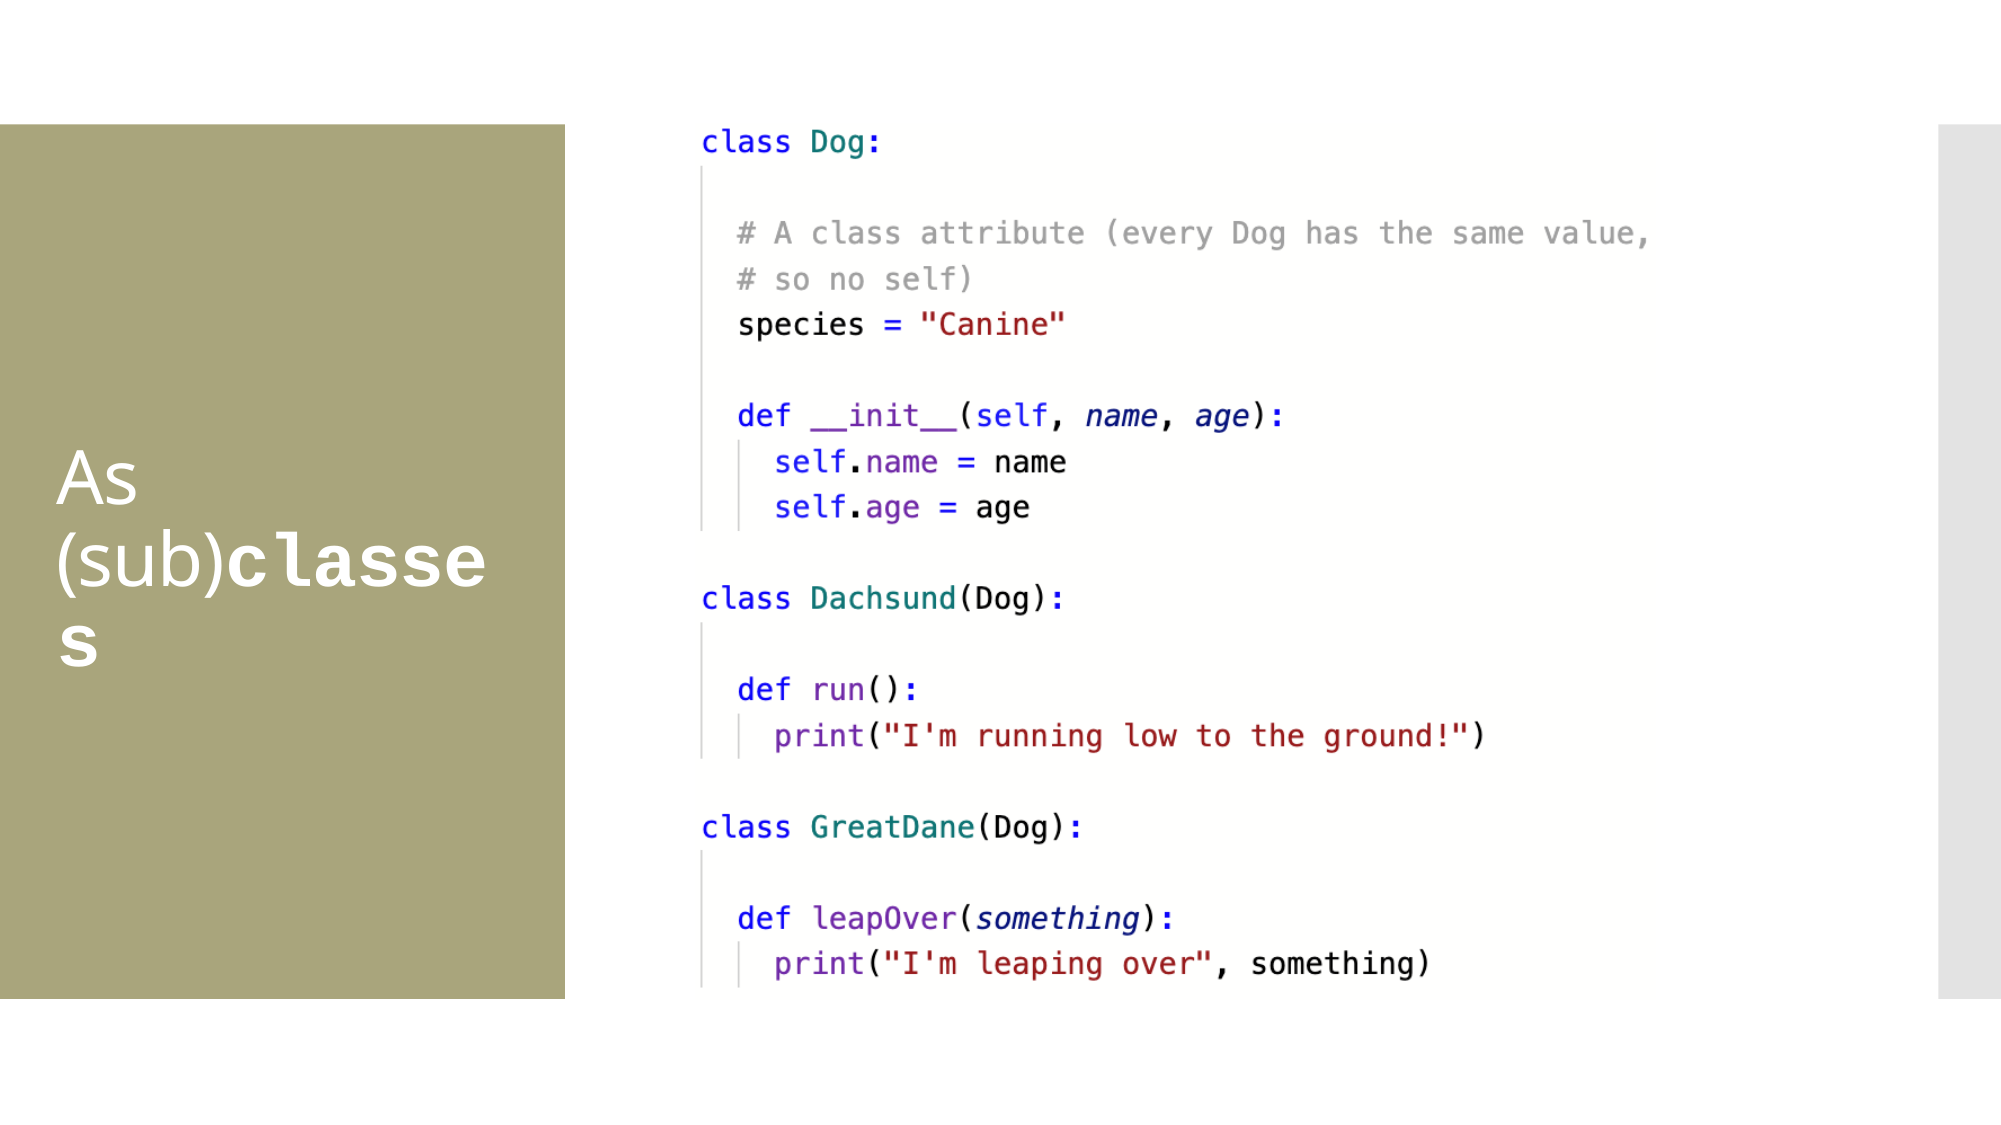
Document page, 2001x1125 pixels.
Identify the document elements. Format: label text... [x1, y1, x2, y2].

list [694, 123, 1656, 1000]
title As (sub)classes [41, 184, 525, 940]
